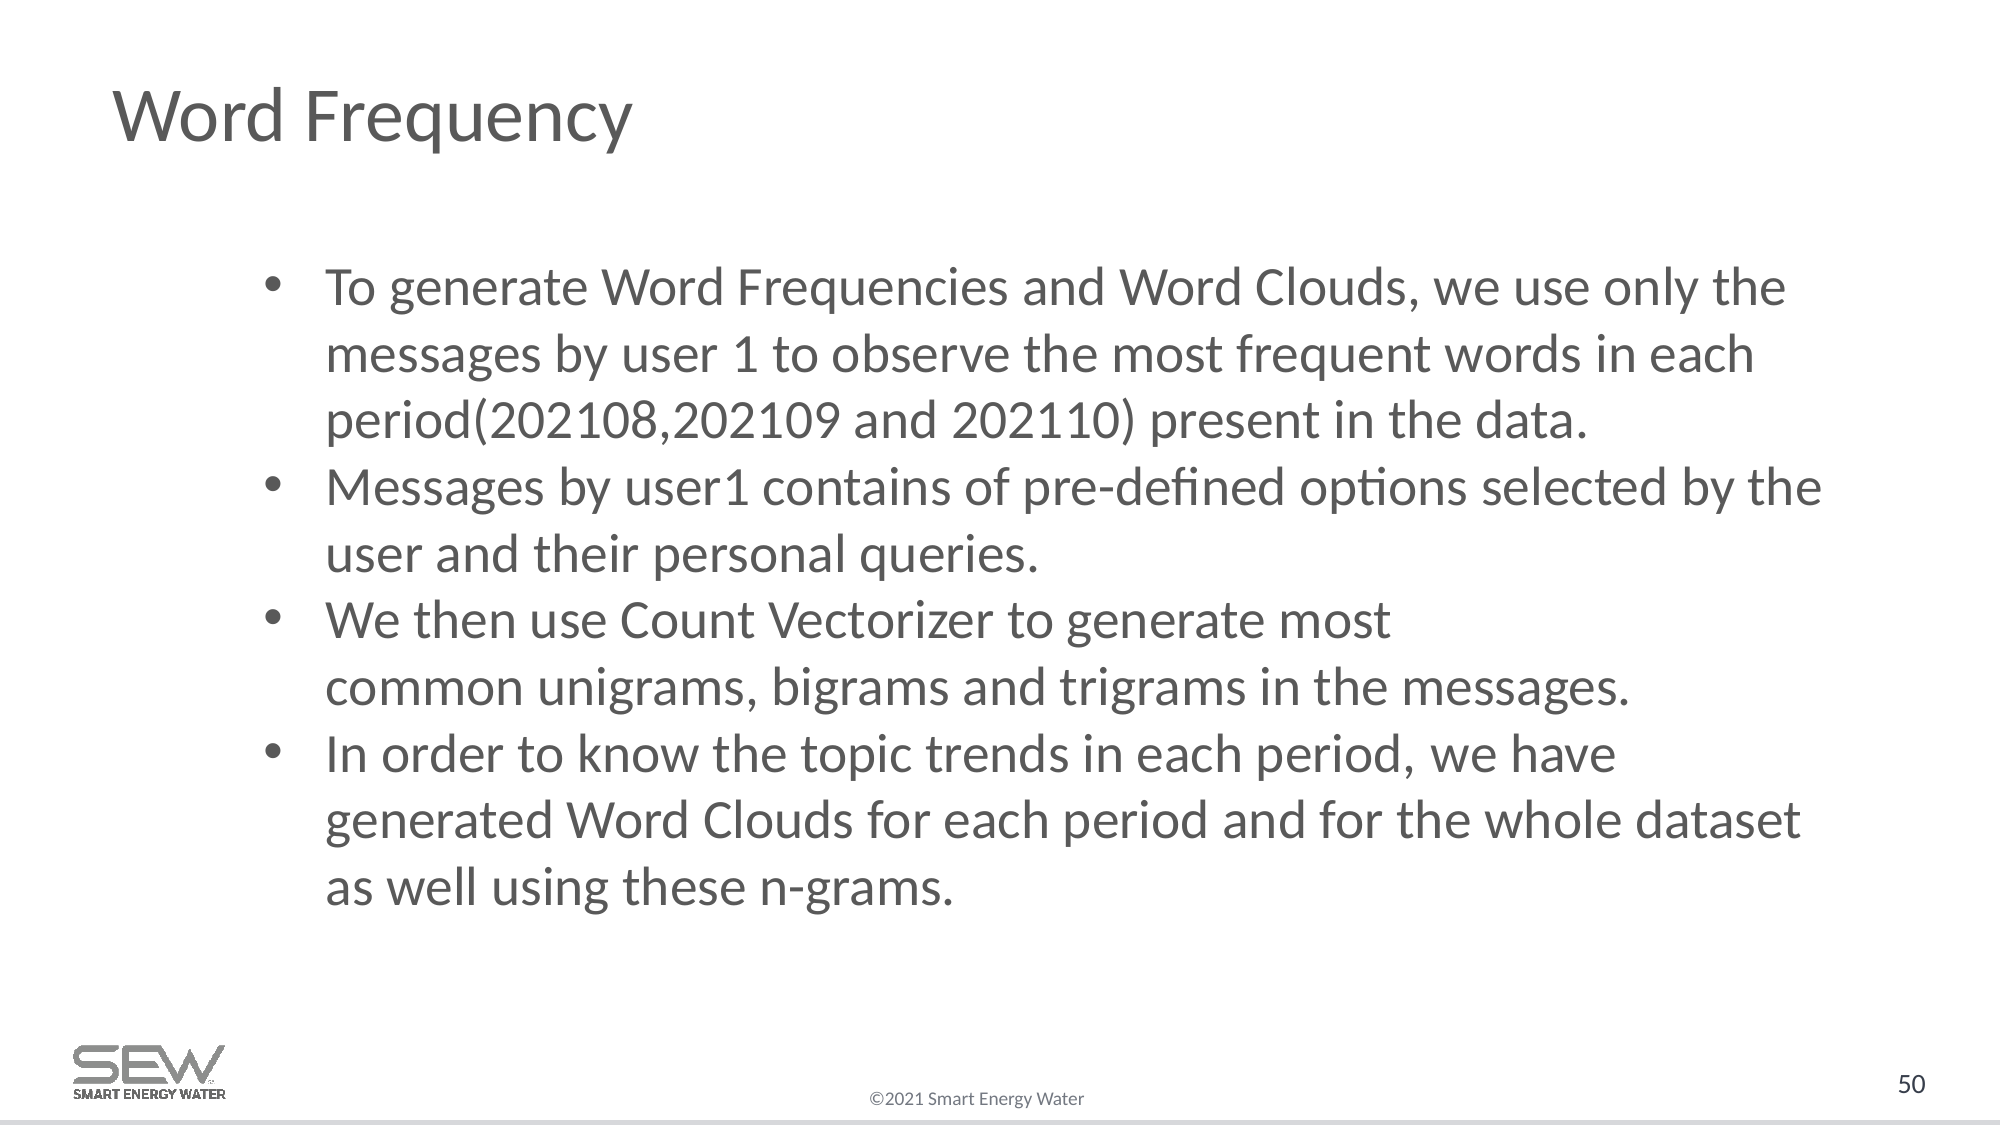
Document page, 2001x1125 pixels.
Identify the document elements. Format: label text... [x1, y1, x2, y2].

picture [53, 1031, 245, 1113]
title Word Frequency [92, 53, 1316, 163]
text_box To generate Word Frequencies and Word Clouds, we use only the messages by user 1 to observe the most frequent words in each period(202108,202109 and 202110) present in the data. Messages by user1 contains of pre-defined options selected by the user and their personal queries. We then use Count Vectorizer to generate most common unigrams, bigrams and trigrams in the messages. In order to know the topic trends in each period, we have generated Word Clouds for each period and for the whole dataset as well using these n-grams. [243, 240, 1855, 993]
